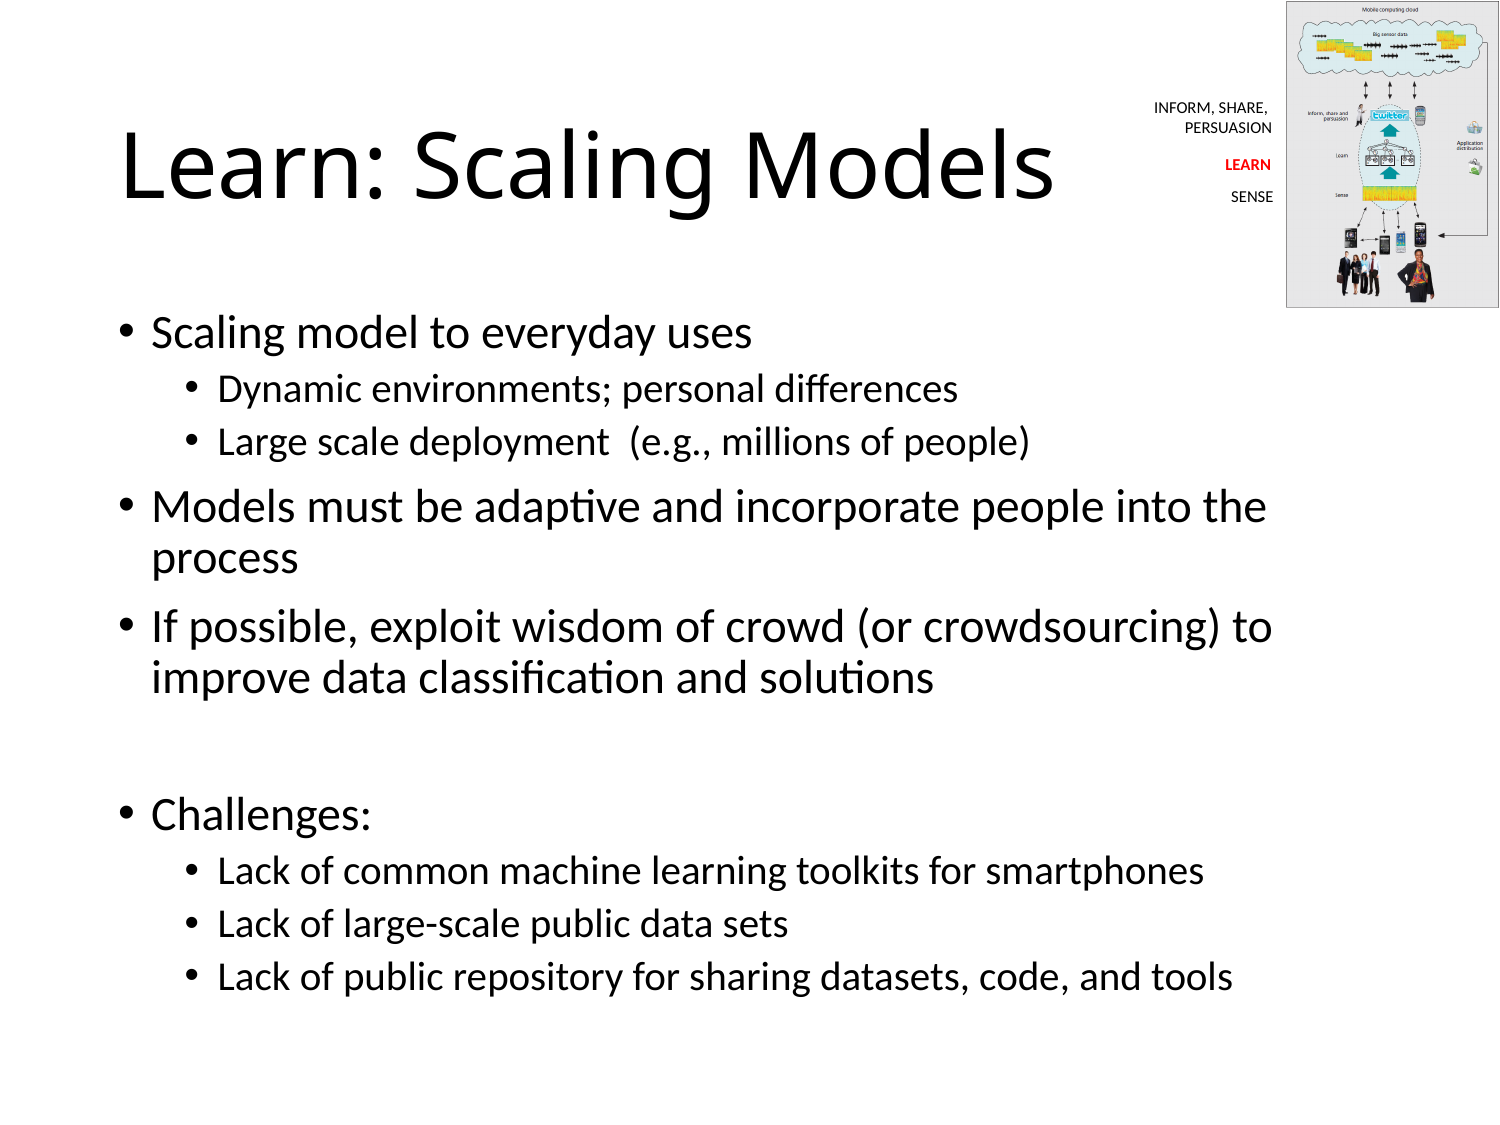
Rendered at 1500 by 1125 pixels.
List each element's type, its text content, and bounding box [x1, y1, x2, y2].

title Learn: Scaling Models [103, 59, 1138, 278]
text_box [1138, 0, 1500, 308]
list Scaling model to everyday uses Dynamic environments; personal differences Large scale deployment (e.g., millions of people) Models must be adaptive and incorporate people into the process If possible, exploit wisdom of crowd (or crowdsourcing) to improve data classification and solutions Challenges: Lack of common machine learning toolkits for smartphones Lack of large-scale public data sets Lack of public repository for sharing datasets, code, and tools [103, 299, 1397, 1014]
